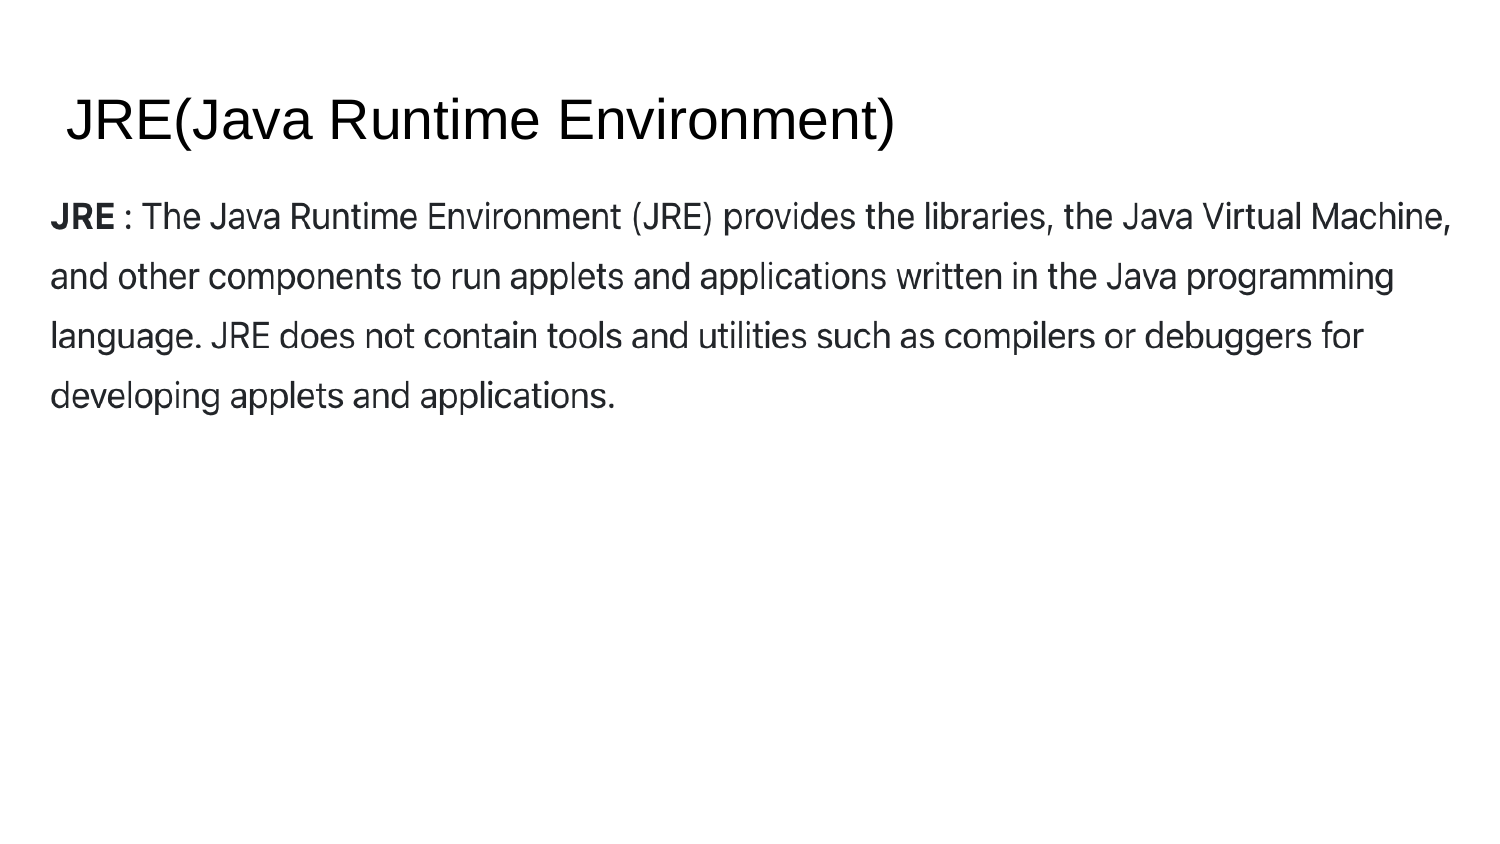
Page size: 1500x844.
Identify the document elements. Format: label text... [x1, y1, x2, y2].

picture [50, 179, 1484, 432]
title JRE(Java Runtime Environment) [51, 72, 1449, 167]
